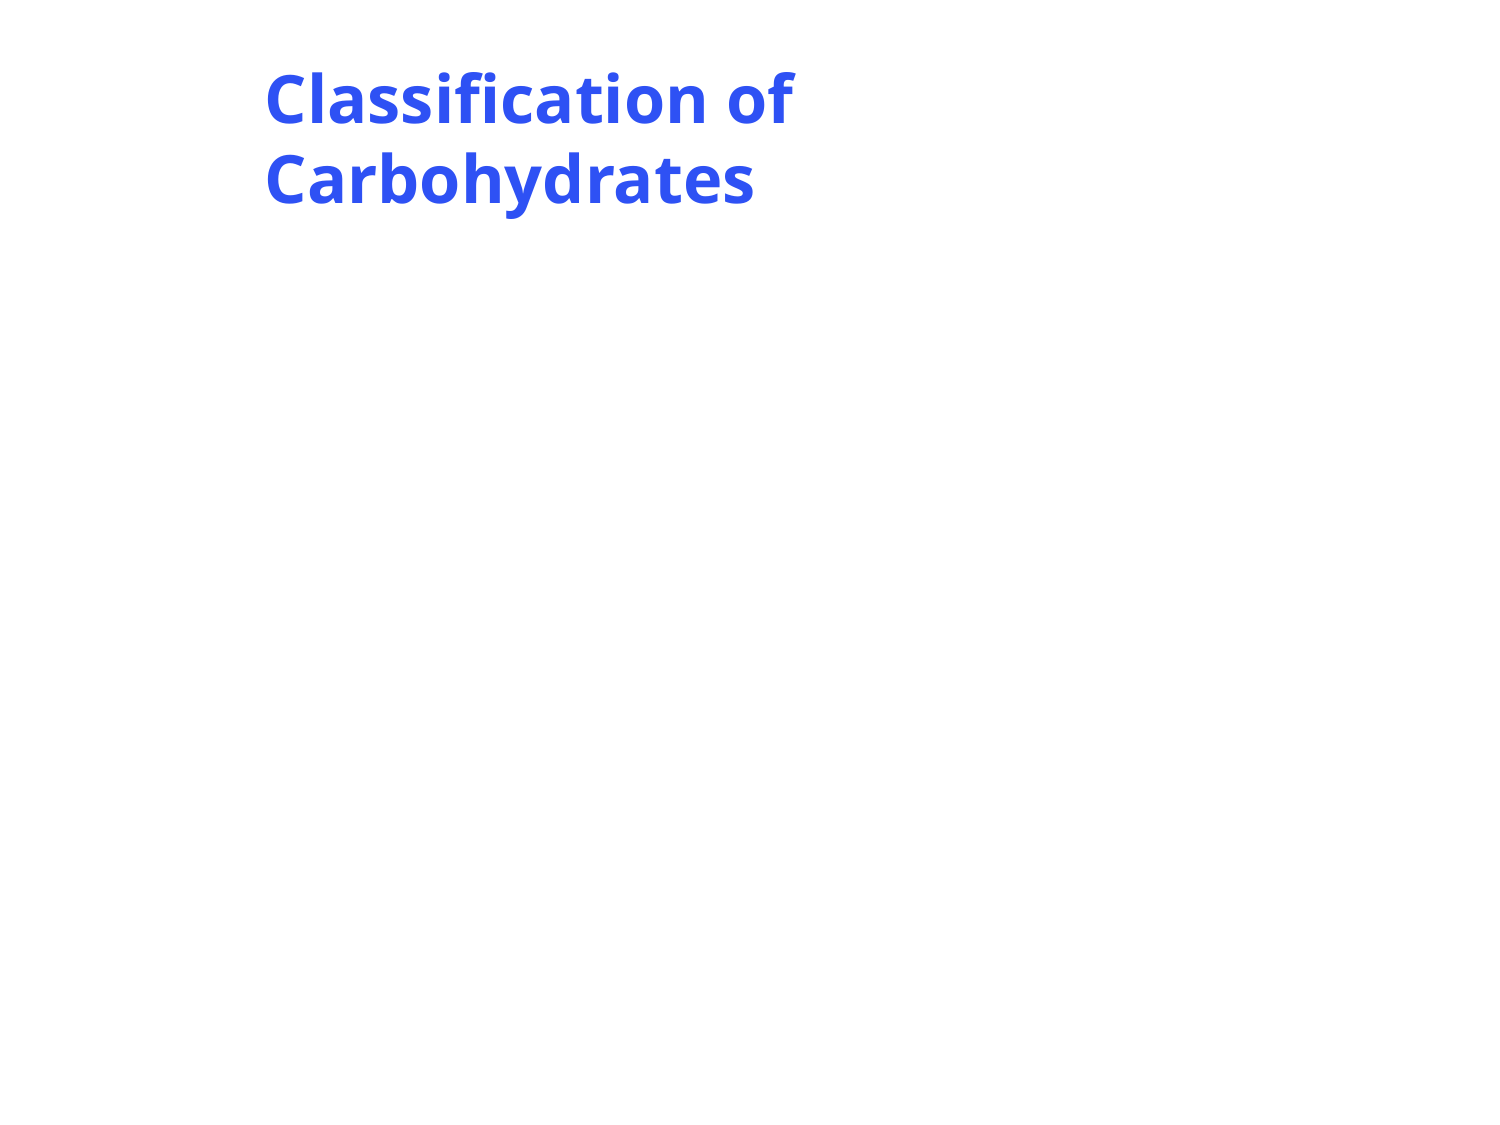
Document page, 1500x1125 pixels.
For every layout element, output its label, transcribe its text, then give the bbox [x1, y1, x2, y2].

text_box Classification of Carbohydrates [249, 49, 1188, 225]
